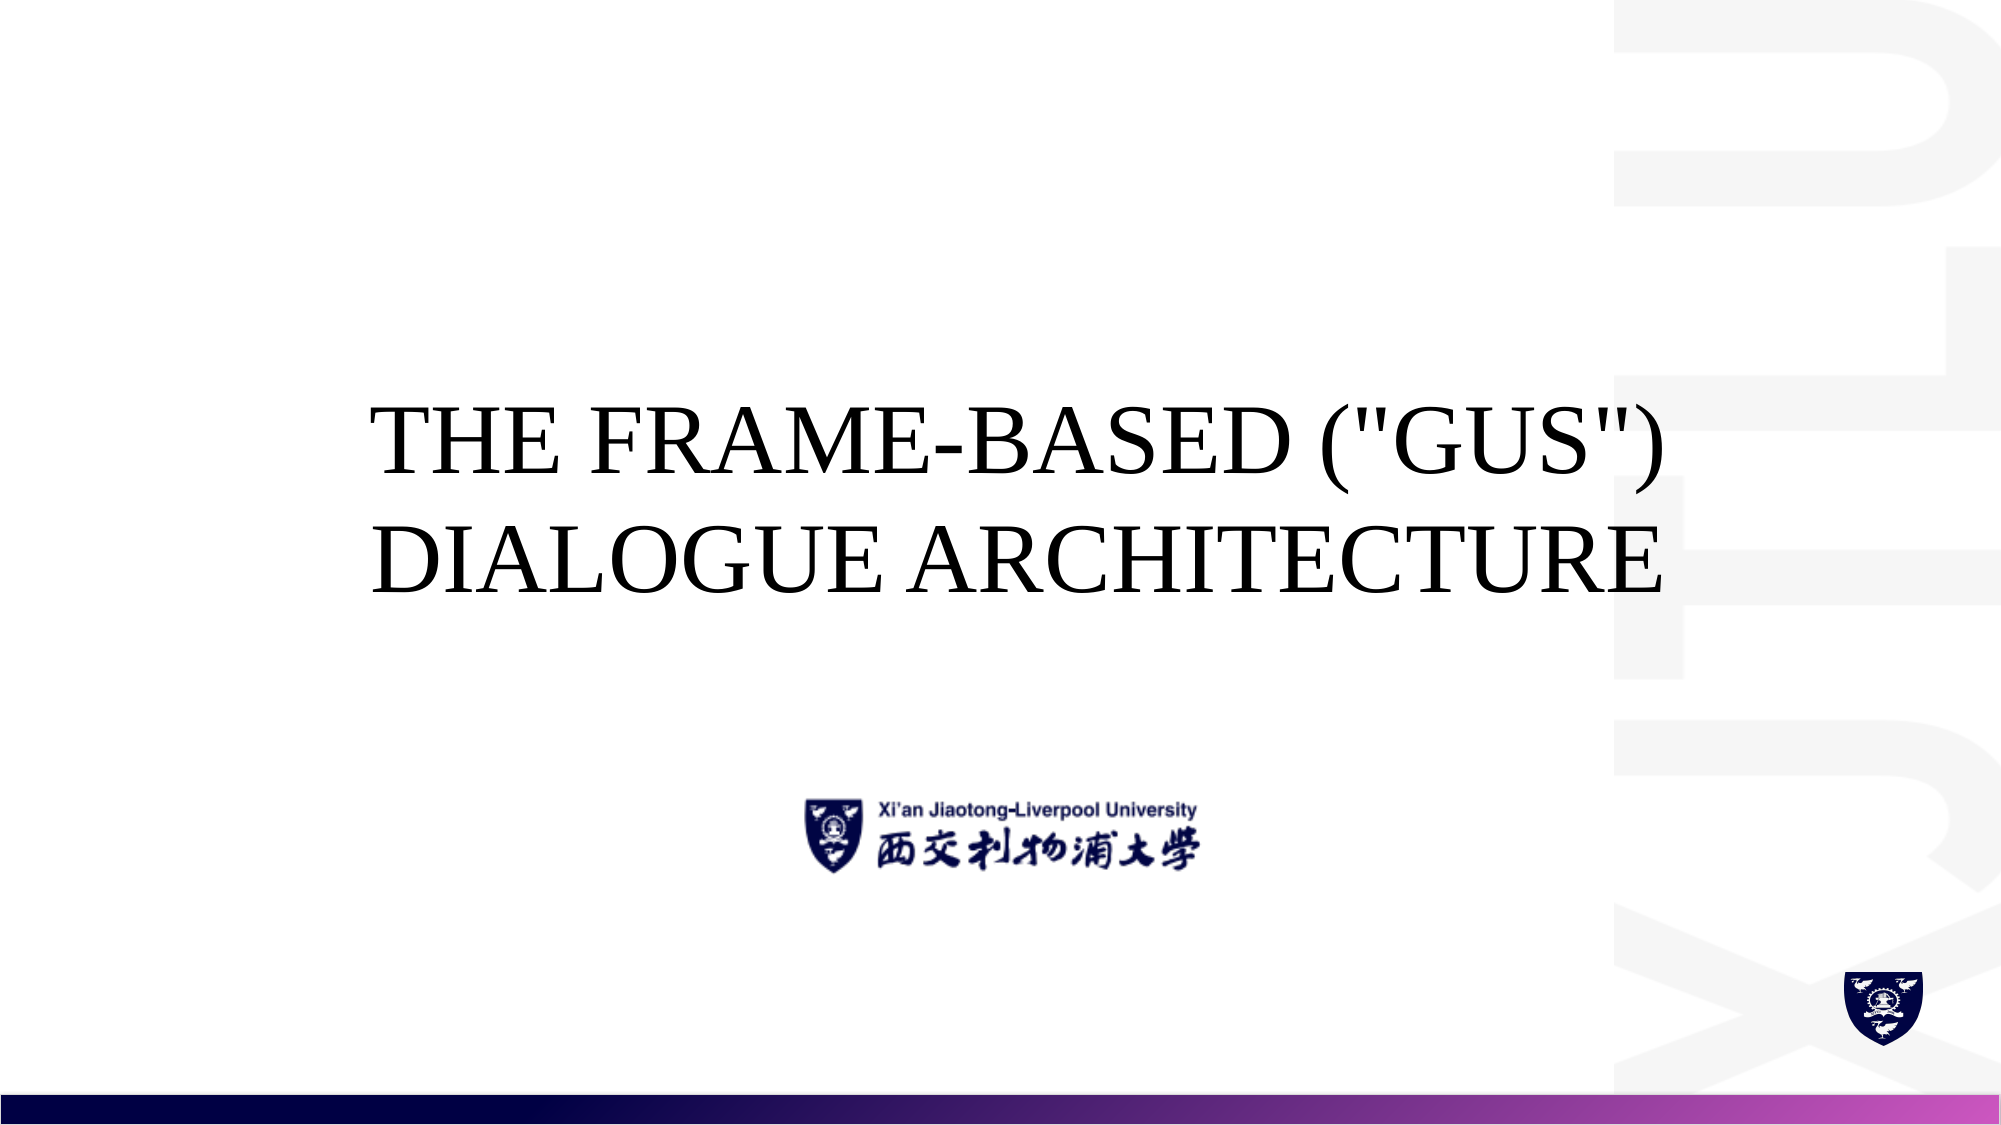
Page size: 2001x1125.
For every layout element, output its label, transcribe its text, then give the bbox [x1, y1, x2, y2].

picture [1844, 972, 1923, 1046]
picture [793, 789, 1207, 879]
title The Frame-based ("GUS") Dialogue Architecture [312, 349, 1725, 637]
